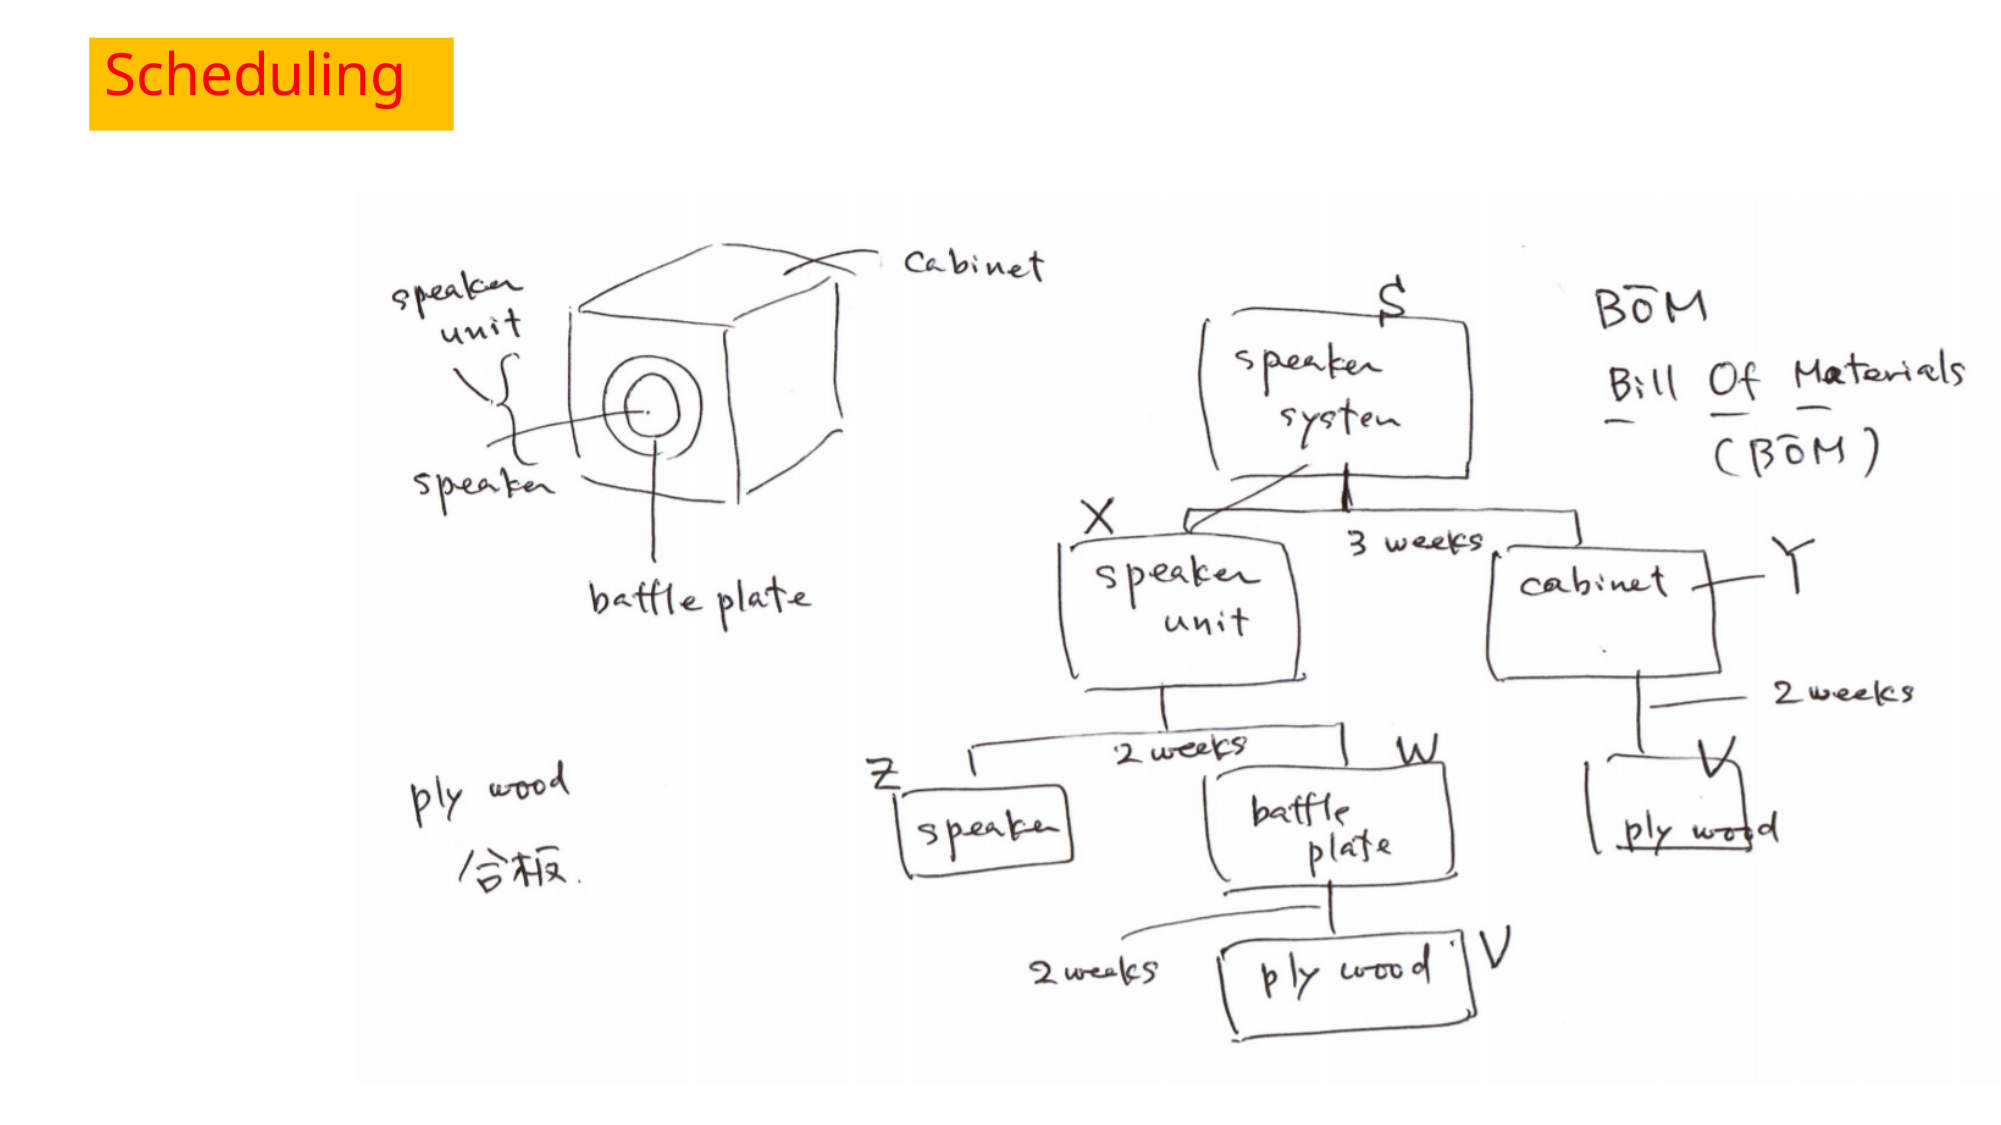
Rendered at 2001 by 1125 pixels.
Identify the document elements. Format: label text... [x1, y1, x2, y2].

picture [357, 193, 2000, 1083]
list Scheduling [89, 37, 454, 131]
